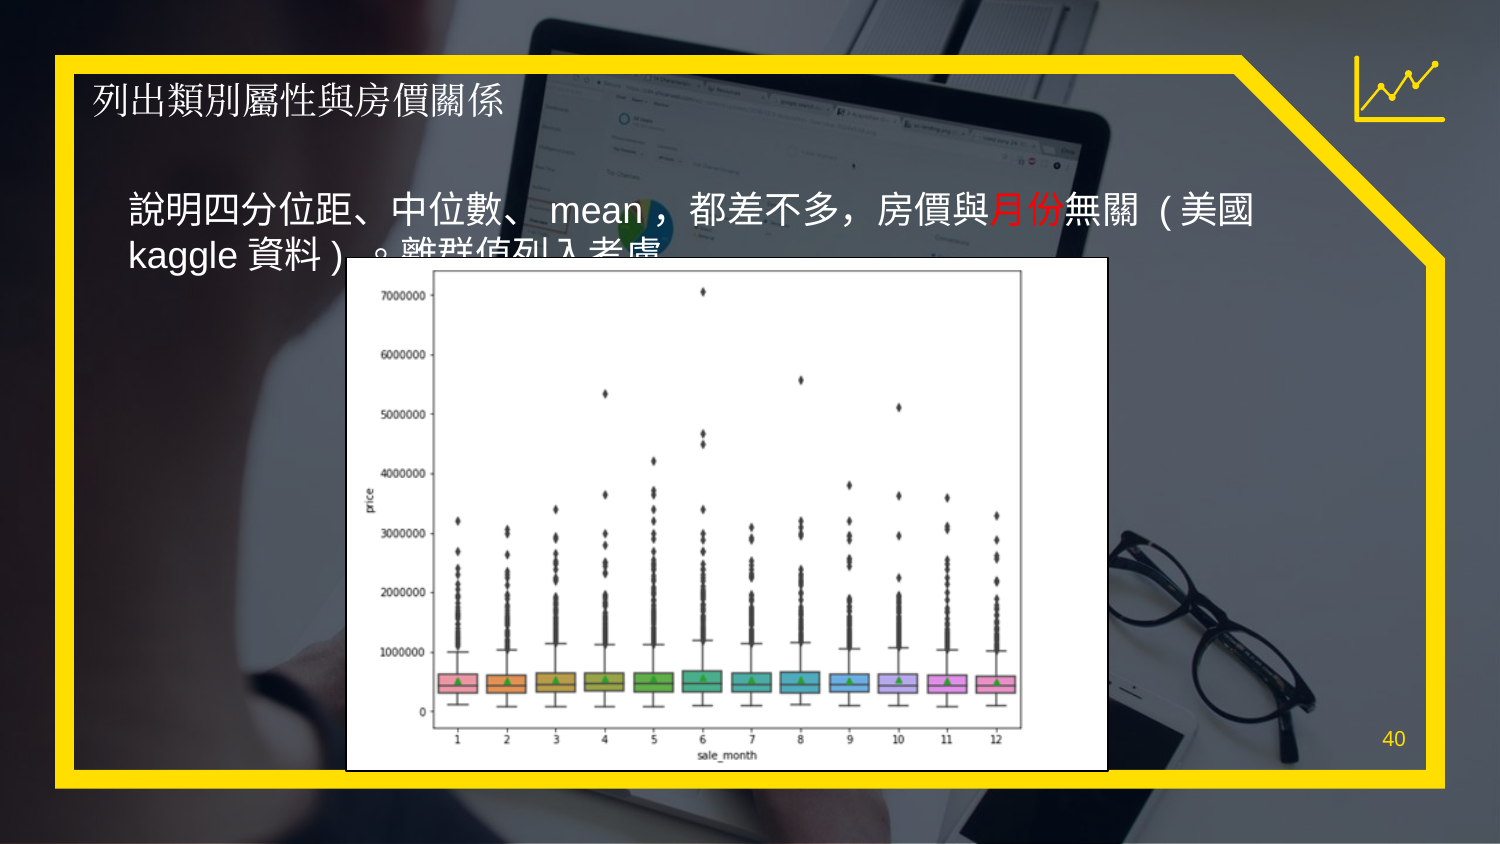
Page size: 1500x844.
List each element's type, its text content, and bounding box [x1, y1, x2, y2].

picture [0, 0, 1500, 844]
slide_number 40 [1366, 711, 1406, 755]
text_box 說明四分位距、中位數、mean，都差不多，房價與月份無關 (美國kaggle資料) 。離群值列入考慮 [113, 170, 1341, 310]
text_box 列出類別屬性與房價關係 [77, 55, 1377, 210]
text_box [1354, 55, 1446, 123]
